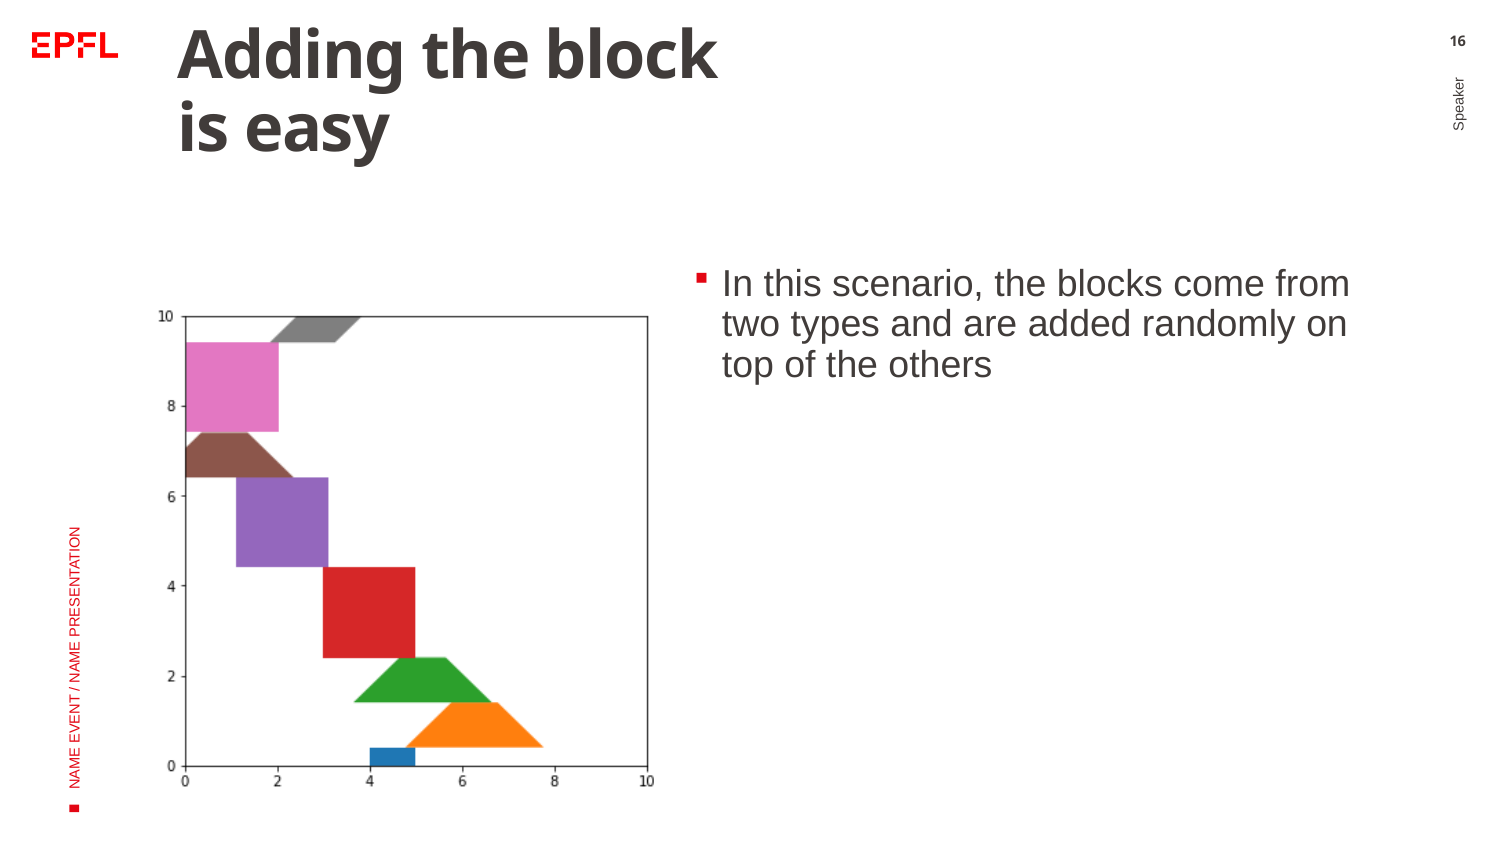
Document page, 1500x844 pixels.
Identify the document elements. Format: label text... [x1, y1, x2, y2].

slide_number 16 [1415, 32, 1500, 59]
footer Speaker [1415, 59, 1500, 641]
title Adding the block is easy [148, 21, 750, 198]
picture [21, 21, 129, 69]
list In this scenario, the blocks come from two types and are added randomly on top of the others [665, 256, 1416, 813]
picture [148, 256, 665, 844]
slide_number NAME EVENT / NAME PRESENTATION [0, 256, 148, 805]
